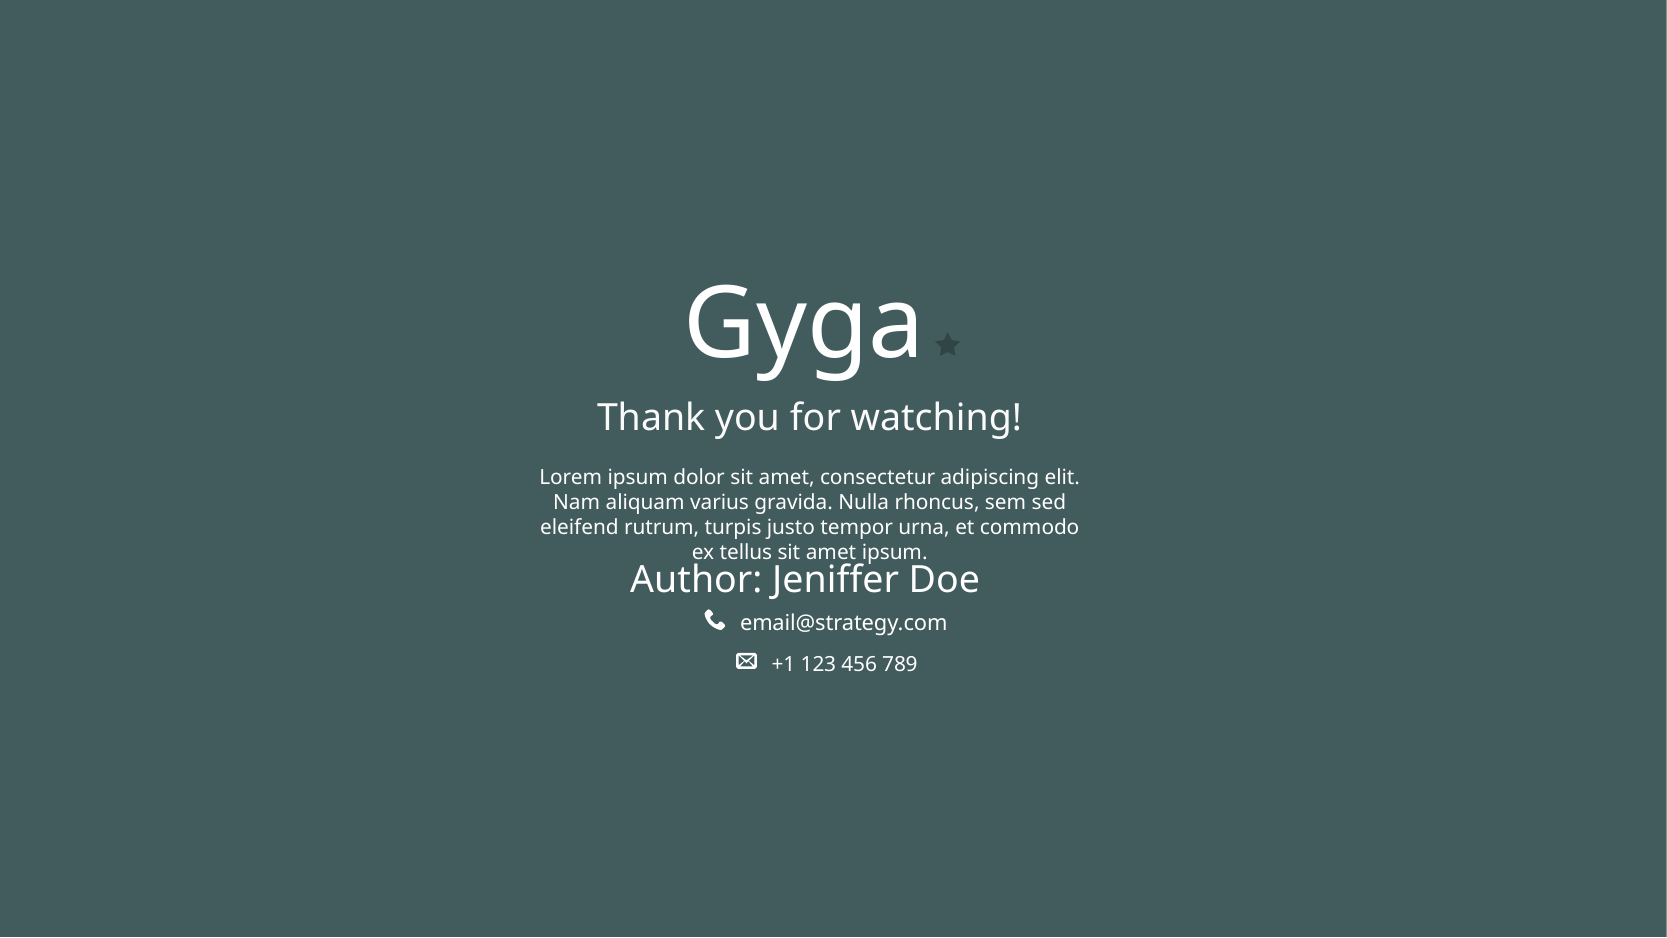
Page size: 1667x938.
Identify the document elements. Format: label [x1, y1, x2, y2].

text_box [514, 249, 1105, 642]
text_box [736, 643, 1010, 683]
